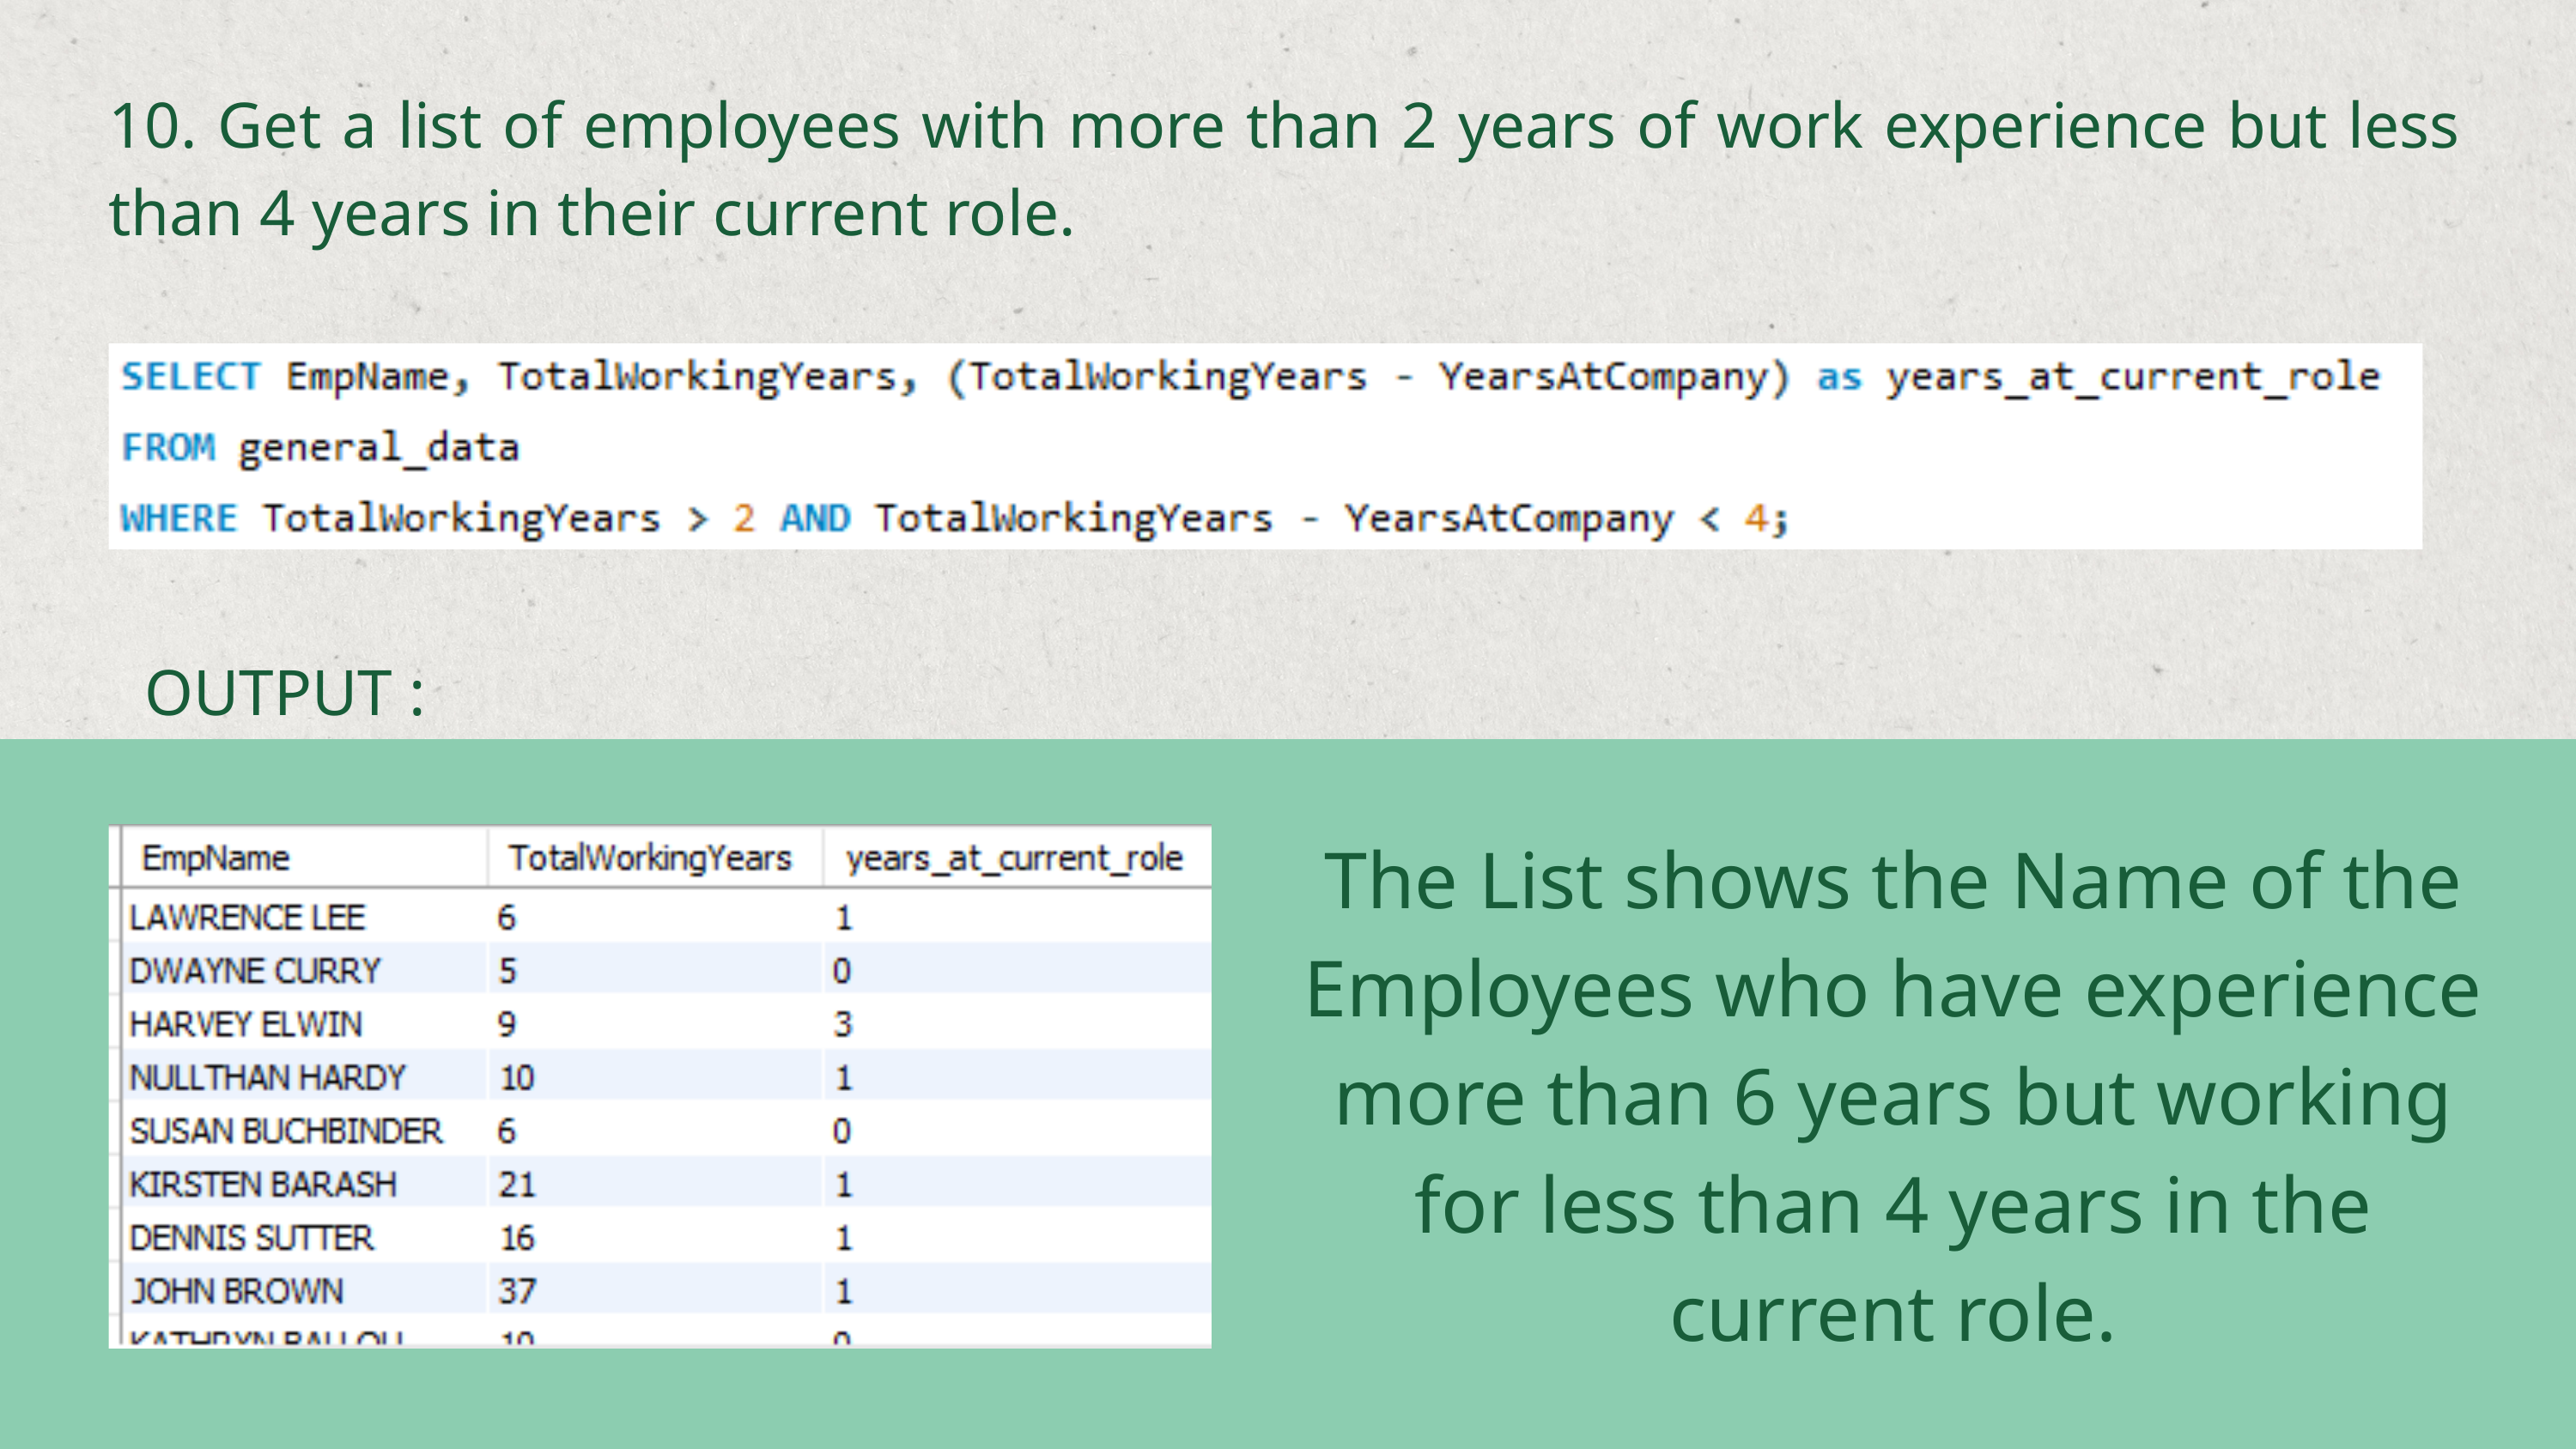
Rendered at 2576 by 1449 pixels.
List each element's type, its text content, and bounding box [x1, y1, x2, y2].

text_box [0, 0, 2576, 736]
text_box [108, 343, 2423, 549]
text_box OUTPUT : [144, 640, 2079, 728]
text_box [0, 738, 2576, 1449]
text_box 10. Get a list of employees with more than 2 years of work experience but less than 4 years in their current role. [108, 72, 2463, 248]
